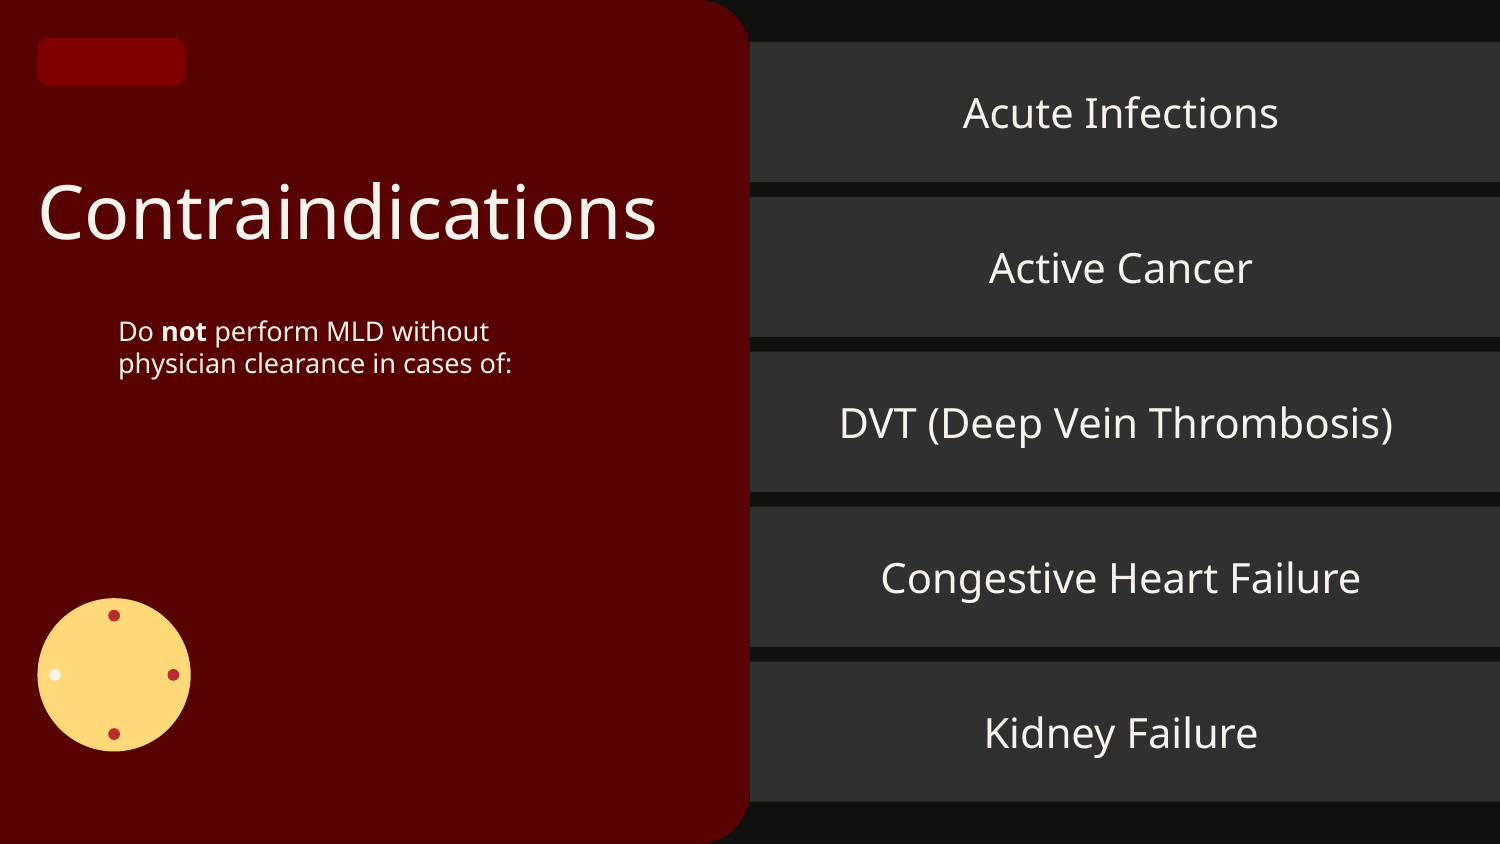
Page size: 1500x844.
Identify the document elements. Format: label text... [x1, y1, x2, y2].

text_box [37, 37, 186, 86]
text_box [749, 41, 1500, 182]
subtitle Active Cancer [789, 230, 1454, 303]
text_box [749, 351, 1500, 492]
text_box [749, 506, 1500, 647]
subtitle Kidney Failure [789, 695, 1454, 768]
subtitle Acute Infections [789, 75, 1454, 148]
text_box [37, 597, 191, 752]
subtitle Congestive Heart Failure [789, 540, 1454, 613]
title Contraindications [37, 164, 680, 289]
text_box [749, 196, 1500, 337]
subtitle DVT (Deep Vein Thrombosis) [789, 385, 1454, 458]
text_box Do not perform MLD without physician clearance in cases of: [103, 298, 596, 394]
text_box [749, 661, 1500, 802]
